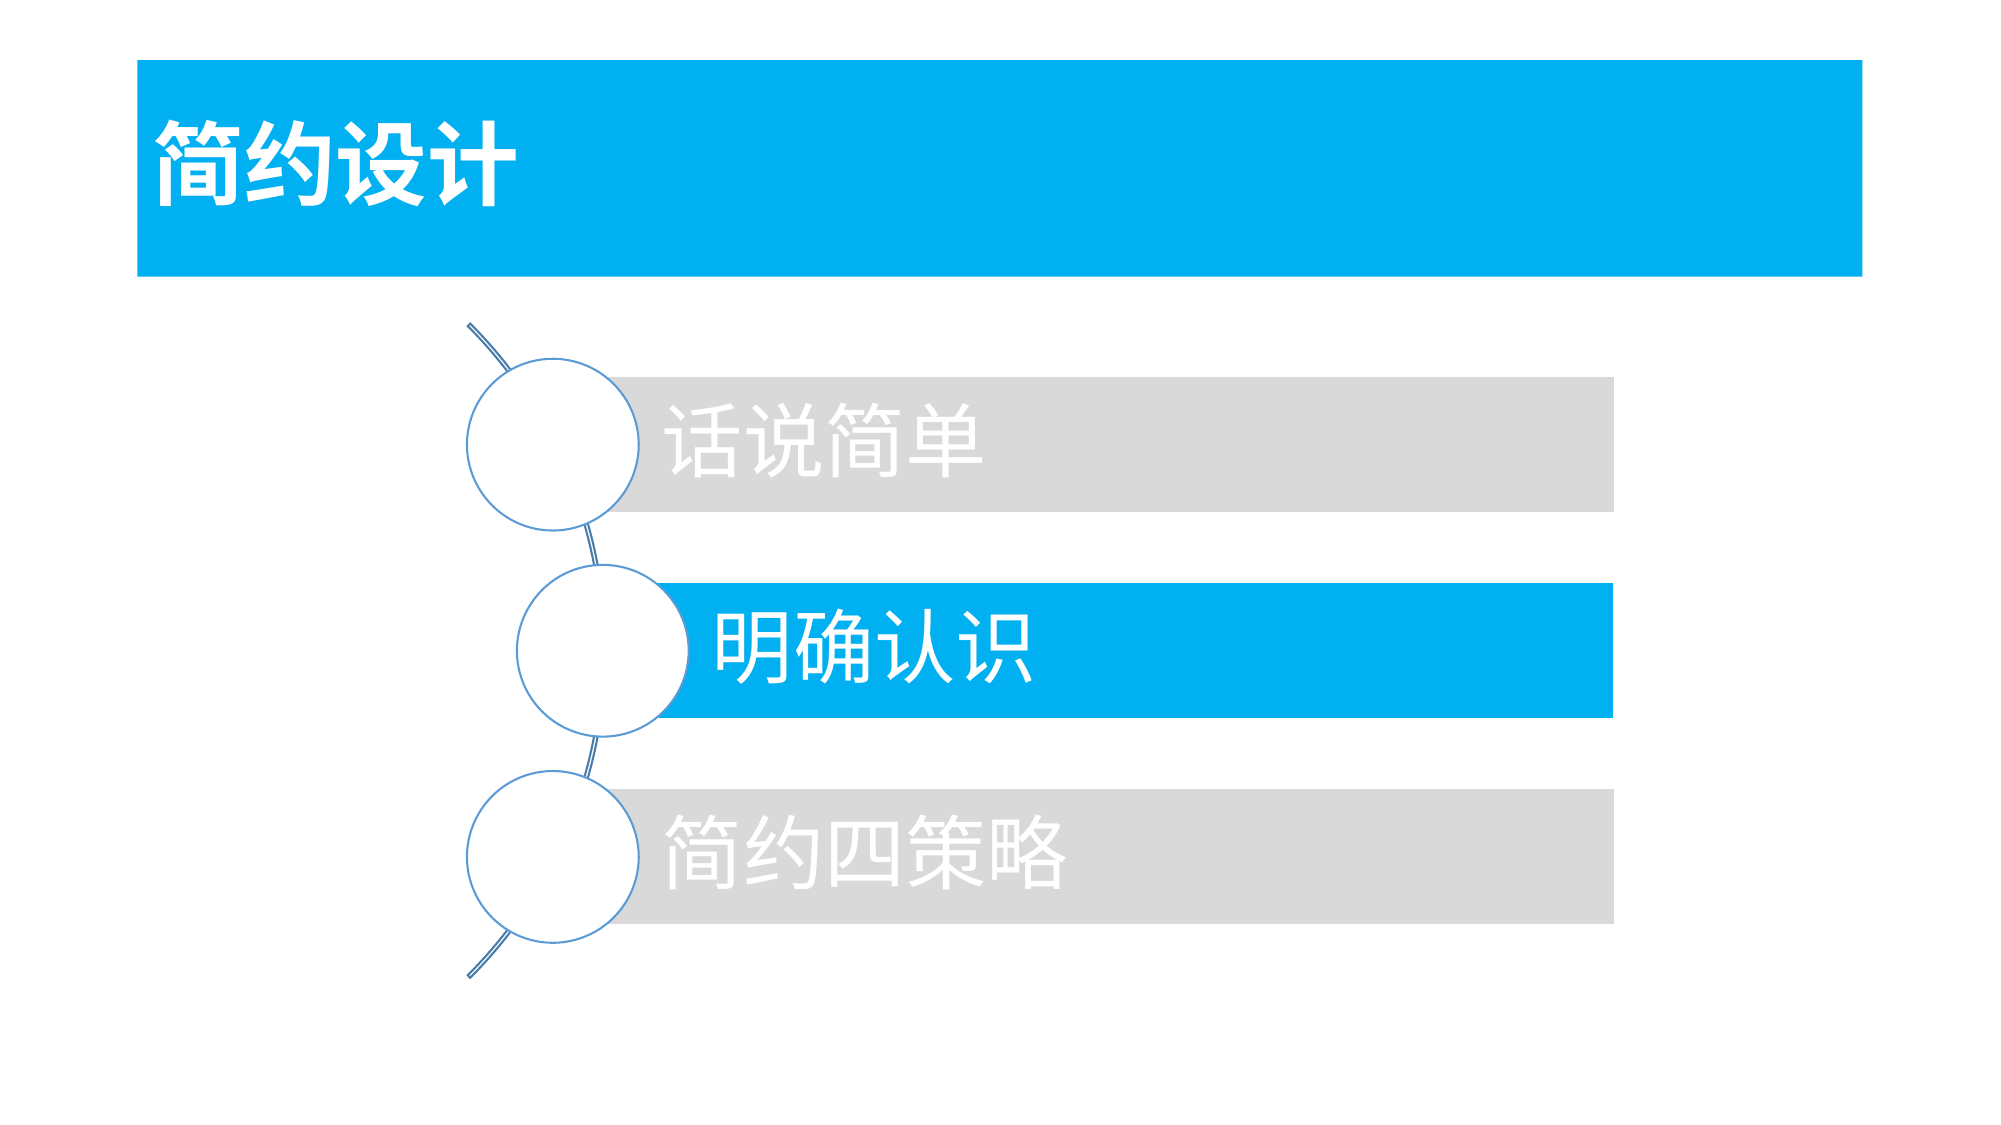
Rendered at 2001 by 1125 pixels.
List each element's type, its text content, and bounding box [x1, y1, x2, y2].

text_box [457, 307, 1624, 995]
title 简约设计 [137, 59, 1863, 278]
